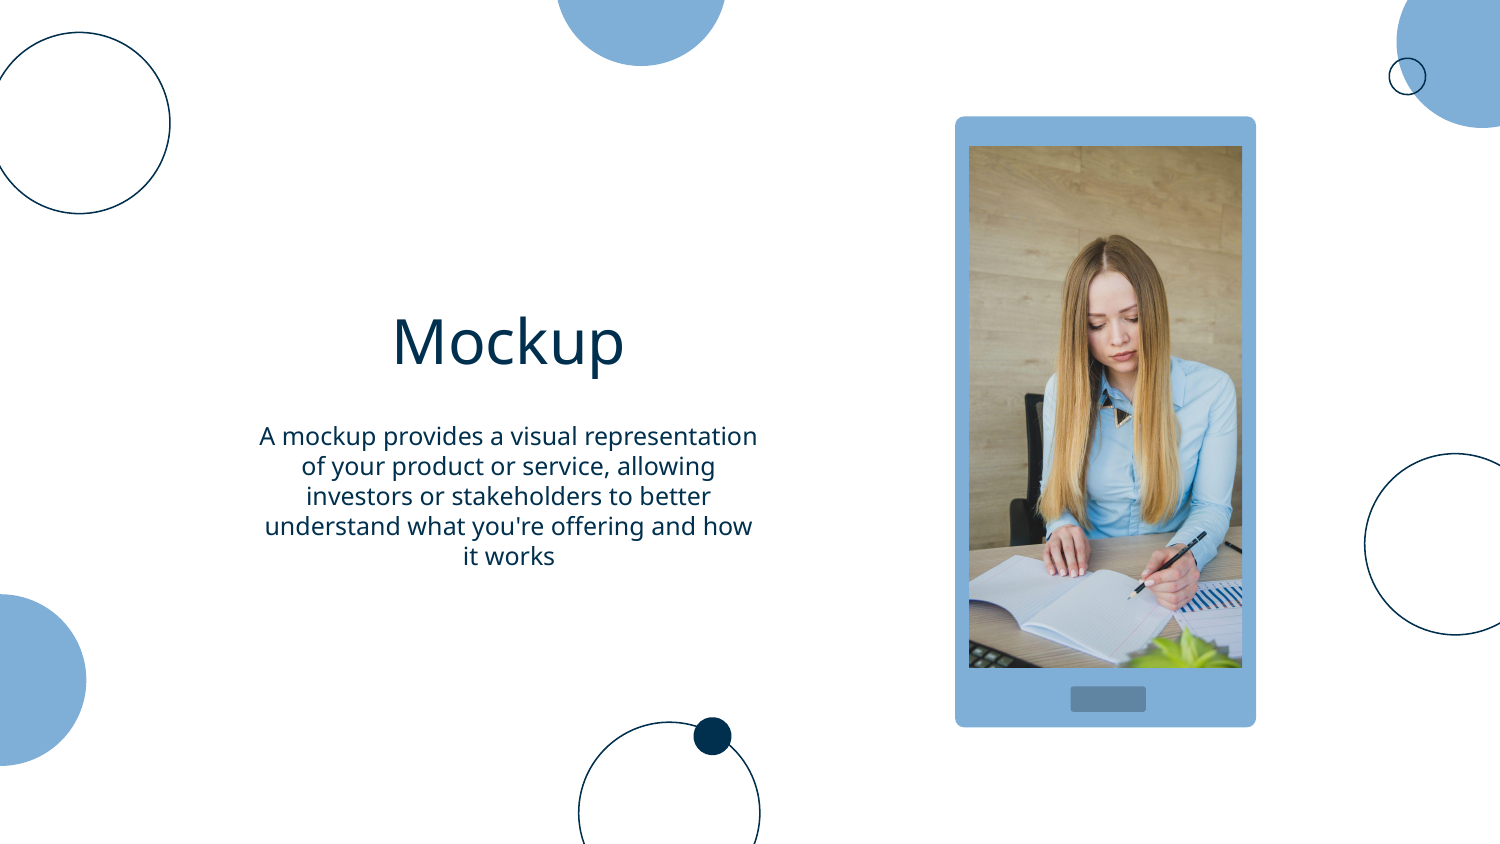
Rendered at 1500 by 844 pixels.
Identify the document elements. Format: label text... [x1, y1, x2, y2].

subtitle A mockup provides a visual representation of your product or service, allowing investors or stakeholders to better understand what you're offering and how it works [243, 405, 775, 844]
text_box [954, 116, 1257, 728]
title Mockup [243, 286, 775, 381]
picture [968, 146, 1243, 668]
